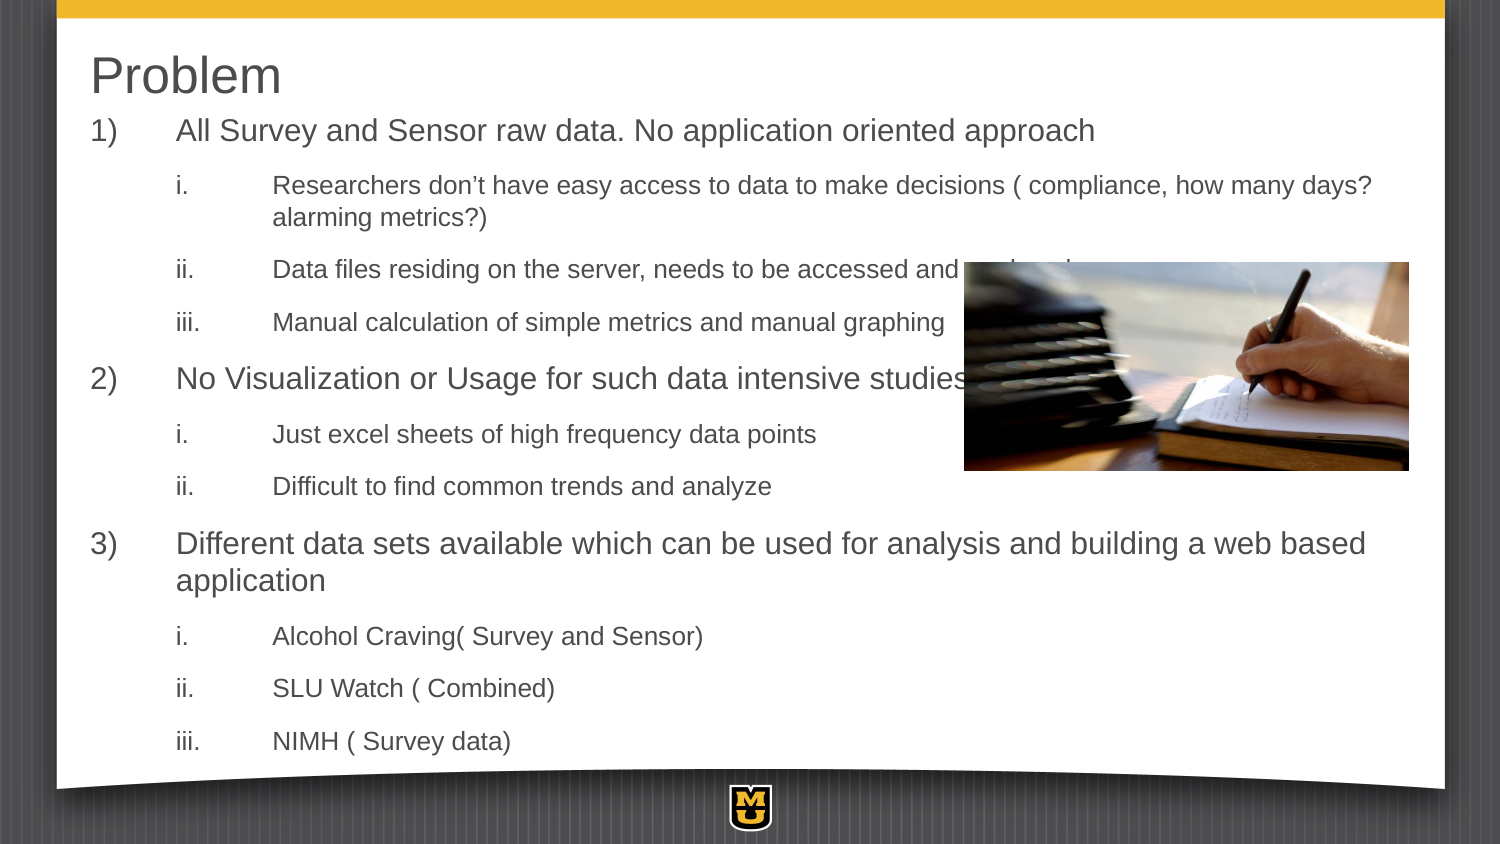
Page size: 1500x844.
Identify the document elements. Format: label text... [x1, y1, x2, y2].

list All Survey and Sensor raw data. No application oriented approach Researchers don’t have easy access to data to make decisions ( compliance, how many days? alarming metrics?) Data files residing on the server, needs to be accessed and analyzed Manual calculation of simple metrics and manual graphing No Visualization or Usage for such data intensive studies Just excel sheets of high frequency data points Difficult to find common trends and analyze Different data sets available which can be used for analysis and building a web based application Alcohol Craving( Survey and Sensor) SLU Watch ( Combined) NIMH ( Survey data) [75, 102, 1425, 767]
picture [0, 0, 1500, 844]
title Problem [75, 33, 1425, 102]
